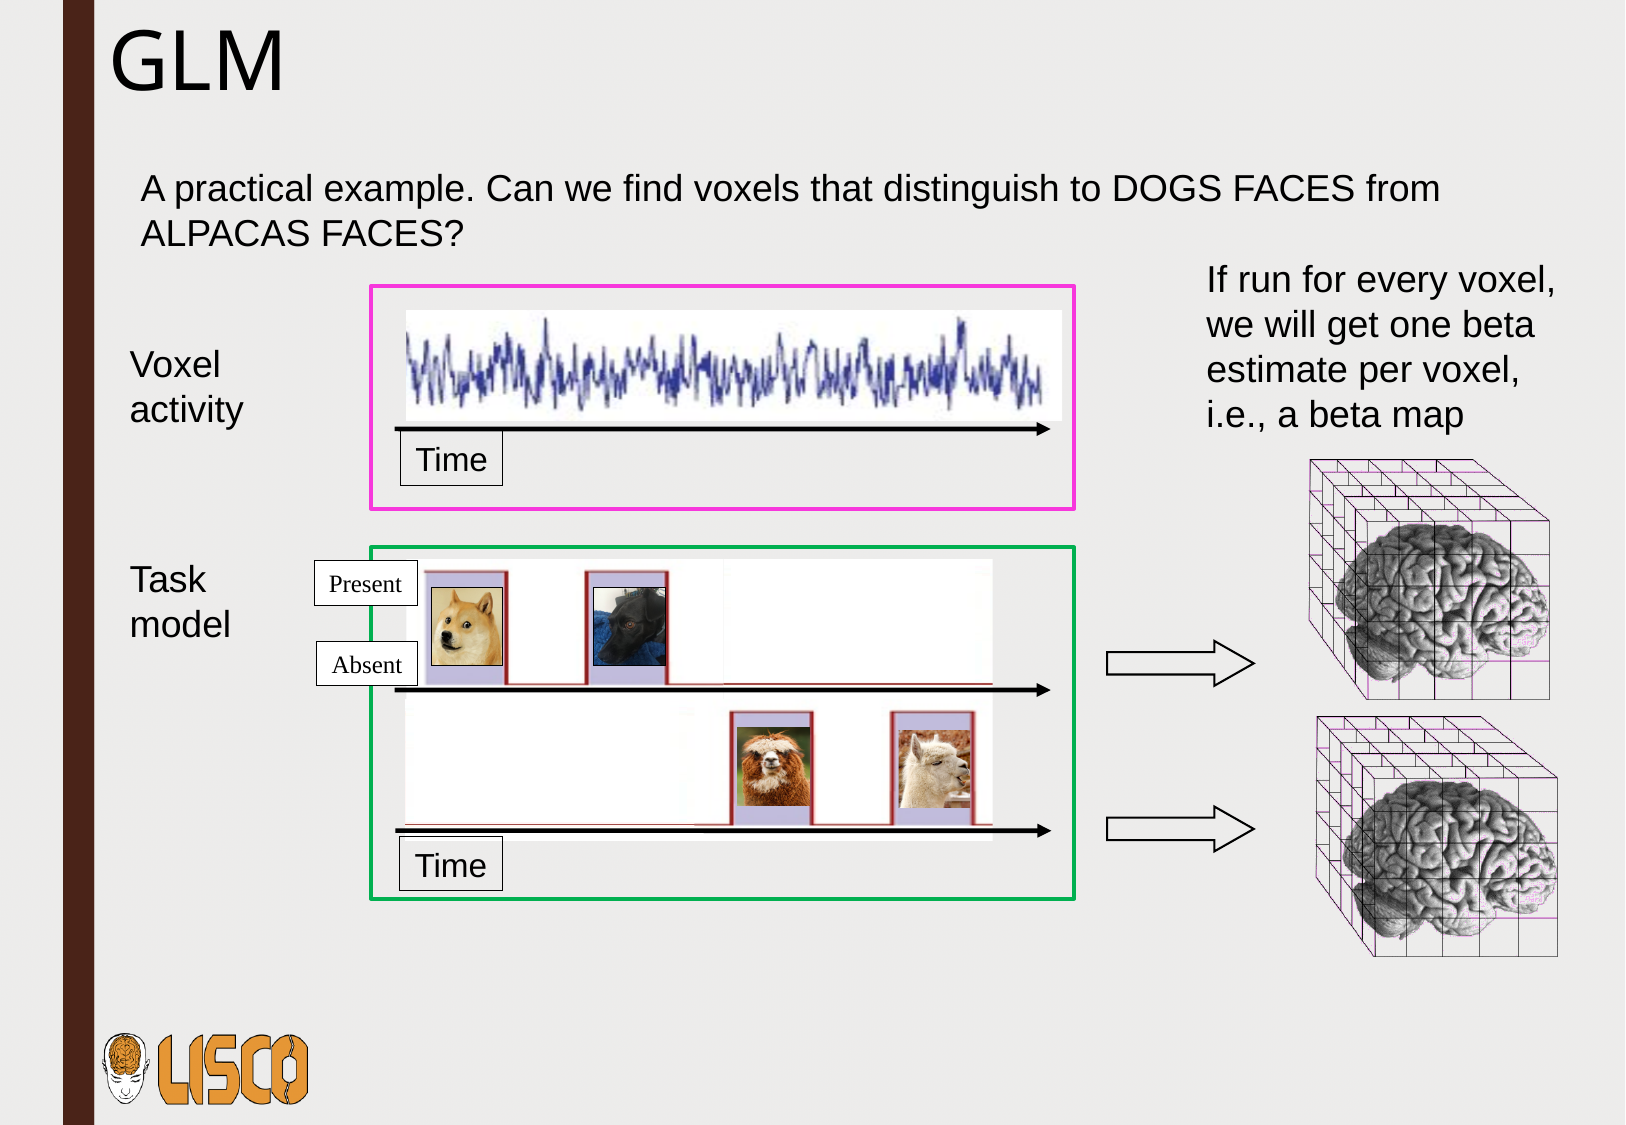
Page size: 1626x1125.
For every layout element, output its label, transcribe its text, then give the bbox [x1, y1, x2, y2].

text_box Absent [316, 641, 400, 686]
text_box [369, 545, 1076, 901]
text_box [998, 683, 1051, 697]
text_box [369, 284, 673, 511]
text_box Task model [114, 547, 247, 652]
text_box Time [399, 843, 503, 891]
text_box Voxel activity [114, 332, 259, 438]
text_box [1107, 806, 1254, 852]
text_box [794, 284, 1076, 511]
text_box [999, 824, 1052, 837]
text_box A practical example. Can we find voxels that distinguish to DOGS FACES from ALPACAS FACES? [794, 144, 1597, 273]
picture [0, 0, 63, 1125]
text_box GLM [93, 0, 1200, 122]
text_box Present [314, 560, 402, 606]
picture [95, 0, 1626, 1125]
text_box Time [400, 430, 503, 486]
text_box If run for every voxel, we will get one beta estimate per voxel, i.e., a beta map [1190, 231, 1596, 458]
text_box A practical example. Can we find voxels that distinguish to DOGS FACES from ALPACAS FACES? [124, 144, 673, 273]
text_box [1107, 640, 1254, 686]
text_box [794, 422, 1051, 436]
